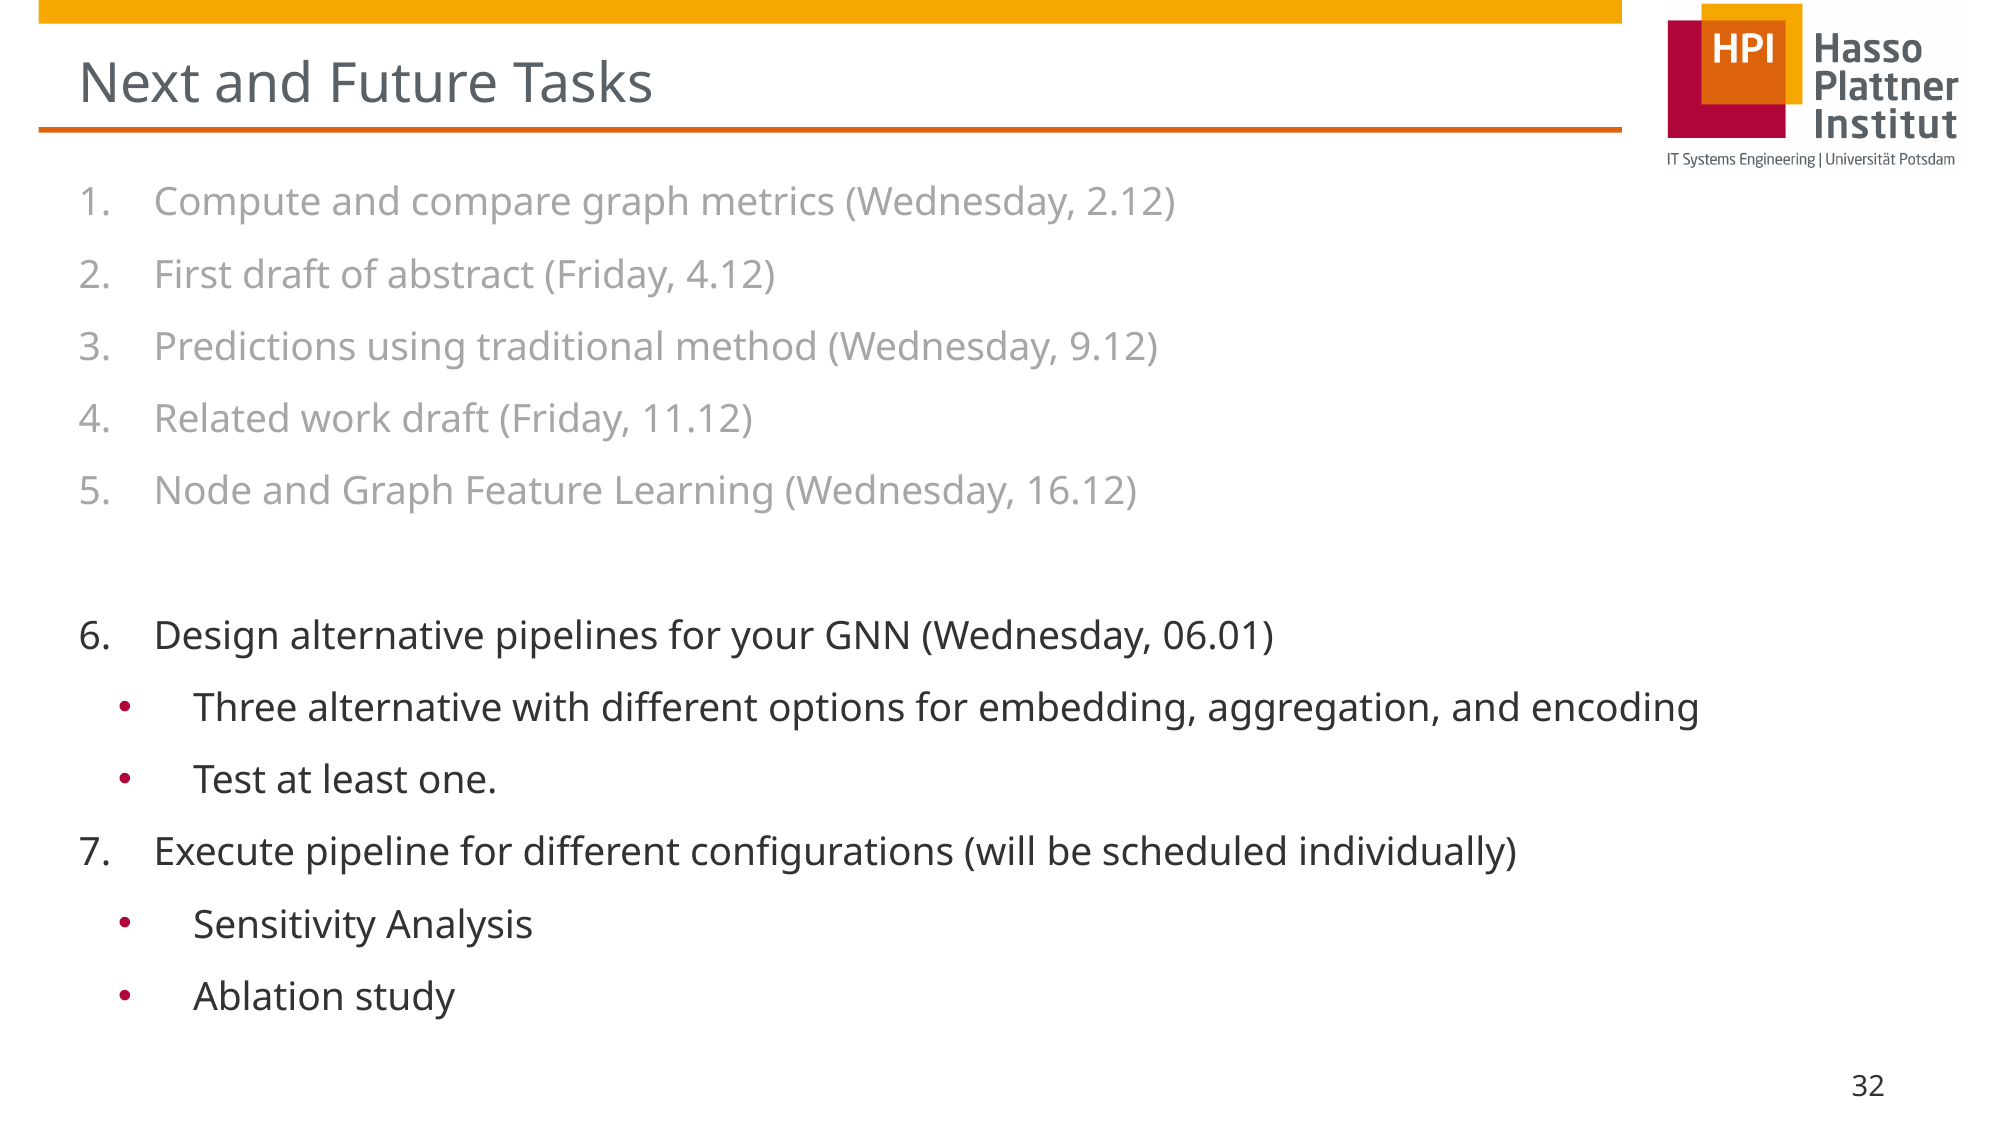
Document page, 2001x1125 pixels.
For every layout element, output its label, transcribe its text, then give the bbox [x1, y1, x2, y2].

slide_number 32 [1834, 1064, 1961, 1107]
list Compute and compare graph metrics (Wednesday, 2.12) First draft of abstract (Friday, 4.12) Predictions using traditional method (Wednesday, 9.12) Related work draft (Friday, 11.12) Node and Graph Feature Learning (Wednesday, 16.12) Design alternative pipelines for your GNN (Wednesday, 06.01) Three alternative with different options for embedding, aggregation, and encoding Test at least one. Execute pipeline for different configurations (will be scheduled individually) Sensitivity Analysis Ablation study [78, 168, 1961, 1029]
title Next and Future Tasks [78, 23, 1583, 115]
picture [1664, 0, 1965, 170]
